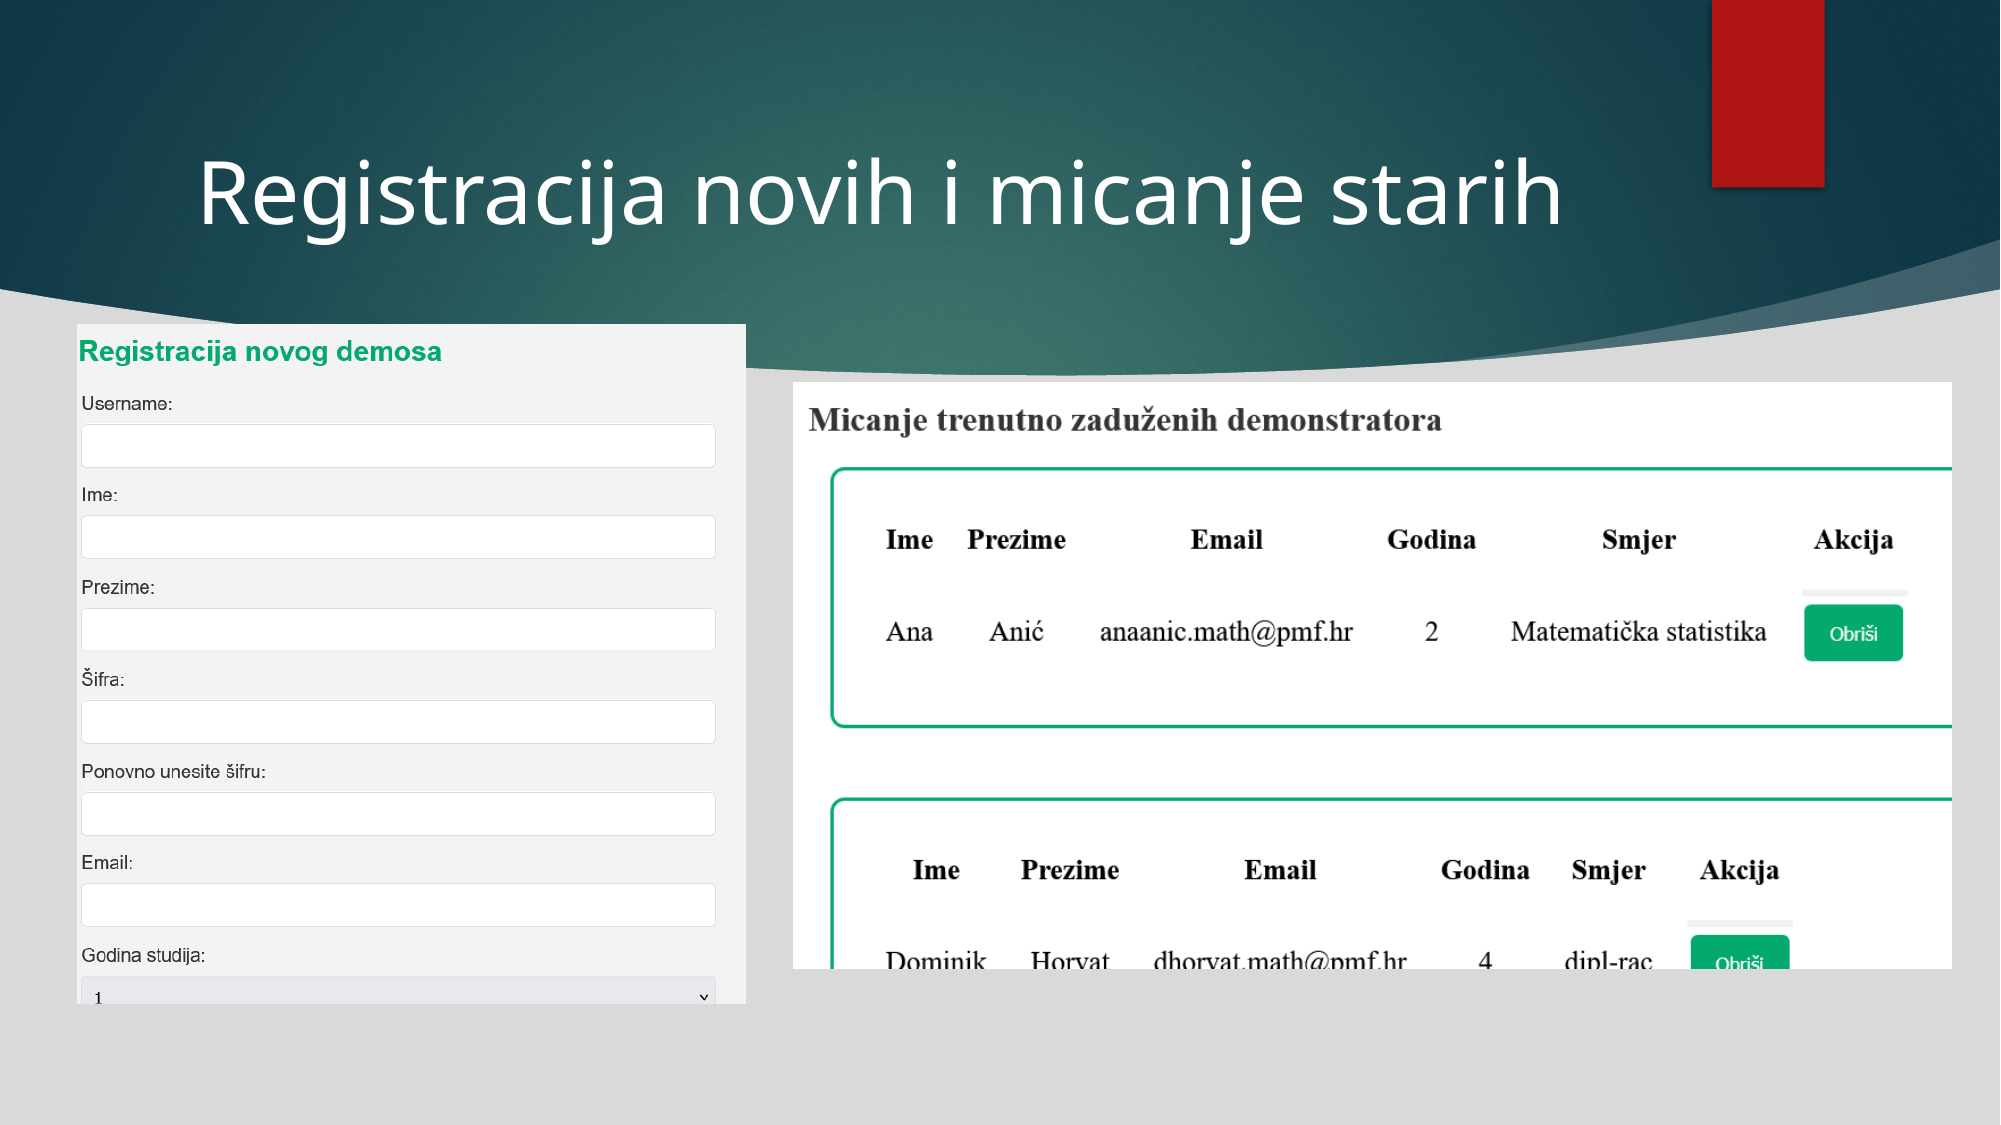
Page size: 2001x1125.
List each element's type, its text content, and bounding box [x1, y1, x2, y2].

picture [793, 382, 1952, 970]
text_box [0, 0, 2000, 375]
title Registracija novih i micanje starih [181, 74, 1649, 304]
text_box [1711, 0, 1825, 188]
text_box [0, 289, 2000, 1125]
picture [77, 324, 746, 1004]
text_box [1453, 239, 2000, 361]
